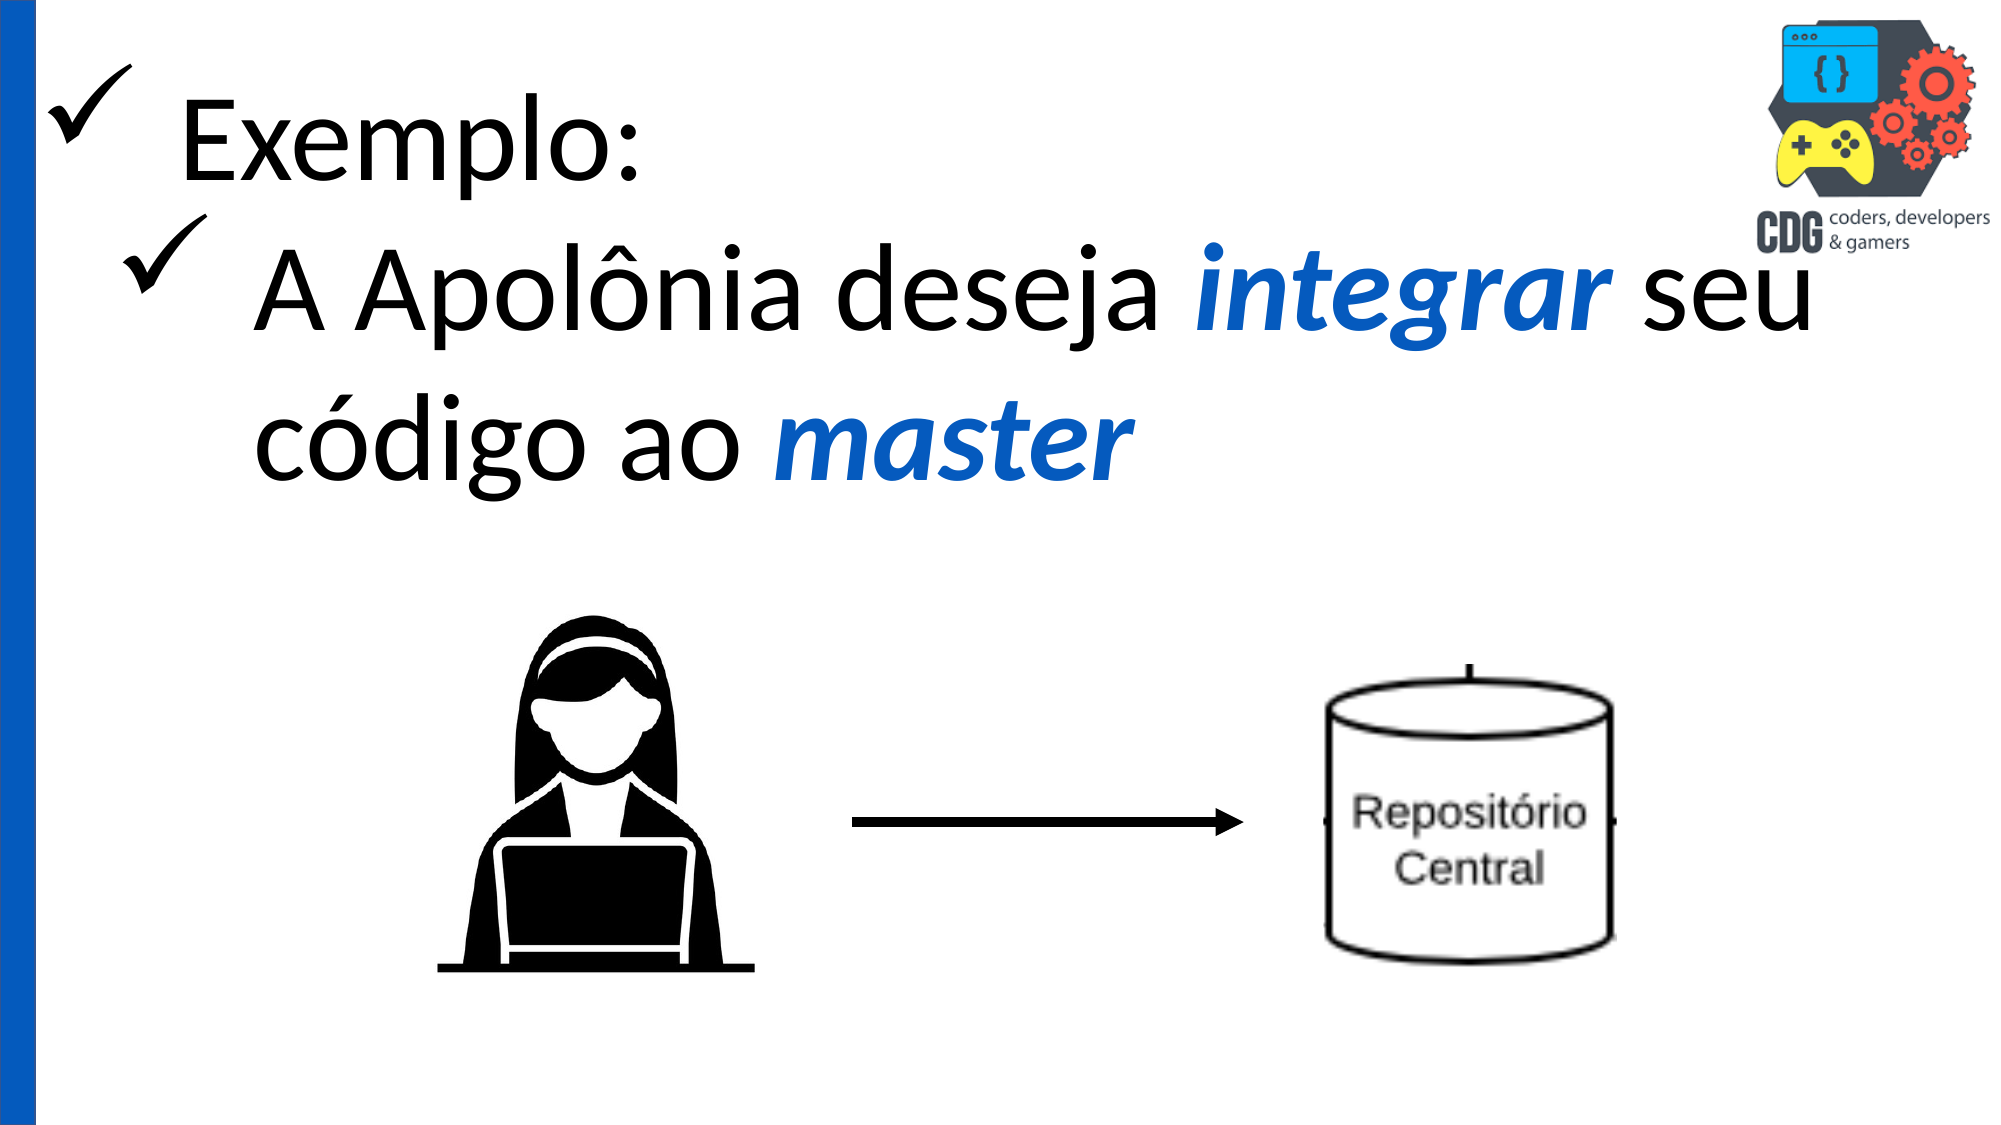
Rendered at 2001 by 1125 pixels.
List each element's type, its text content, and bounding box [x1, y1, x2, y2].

picture [1745, 10, 2000, 48]
text_box Exemplo: A Apolônia deseja integrar seu código ao master [23, 48, 2000, 513]
picture [416, 608, 772, 988]
picture [1323, 664, 1617, 980]
